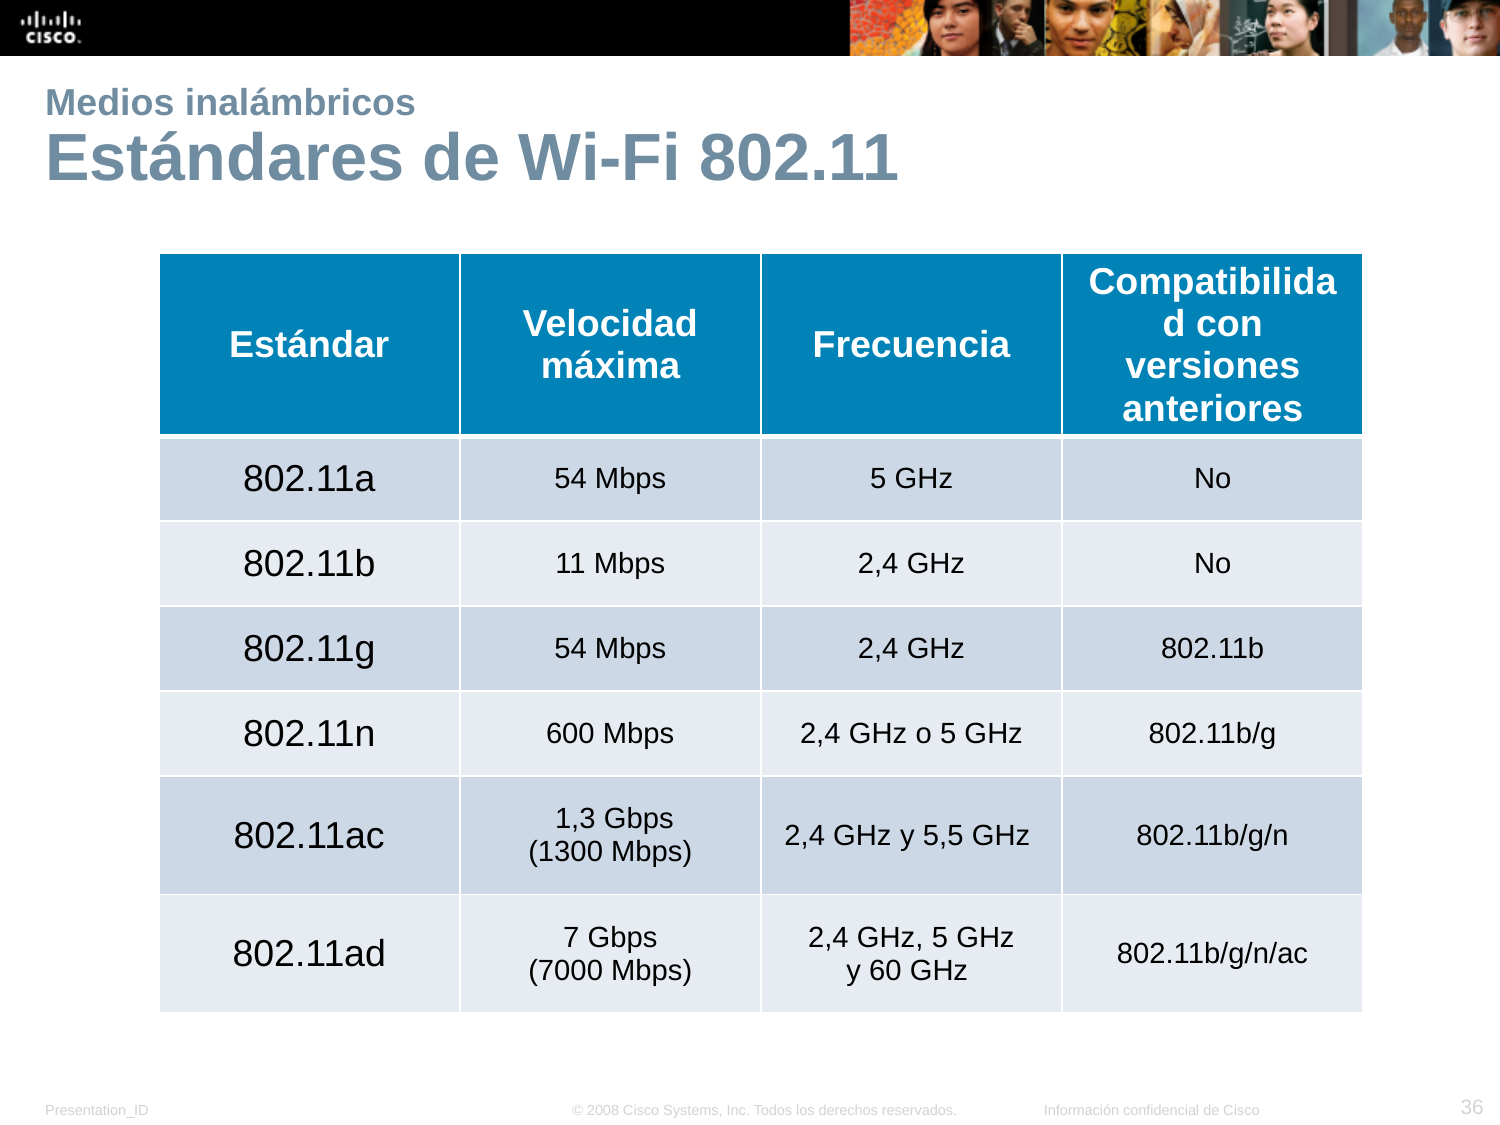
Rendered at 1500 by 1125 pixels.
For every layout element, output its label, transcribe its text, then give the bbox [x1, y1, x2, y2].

table_cell 54 Mbps [461, 439, 760, 520]
table_cell 7 Gbps (7000 Mbps) [461, 895, 760, 1012]
table_cell 802.11ac [160, 777, 459, 894]
table_header Estándar [160, 254, 459, 434]
table_cell 802.11b/g/n/ac [1063, 895, 1362, 1012]
table_cell 11 Mbps [461, 522, 760, 605]
table_cell No [1063, 522, 1362, 605]
table_header Compatibilidad con versiones anteriores [1063, 254, 1362, 434]
picture [0, 0, 1500, 56]
table_cell 802.11a [160, 439, 459, 520]
table_cell 2,4 GHz, 5 GHz y 60 GHz [762, 895, 1061, 1012]
table_cell 600 Mbps [461, 692, 760, 775]
table_cell 1,3 Gbps (1300 Mbps) [461, 777, 760, 894]
table_cell 802.11n [160, 692, 459, 775]
table_cell 54 Mbps [461, 607, 760, 690]
table_header Velocidad máxima [461, 254, 760, 434]
table_cell 2,4 GHz o 5 GHz [762, 692, 1061, 775]
table_cell 802.11b/g/n [1063, 777, 1362, 894]
table_cell 2,4 GHz [762, 522, 1061, 605]
table_cell 2,4 GHz [762, 607, 1061, 690]
table_cell 802.11b/g [1063, 692, 1362, 775]
table_cell 802.11b [1063, 607, 1362, 690]
table_cell 2,4 GHz y 5,5 GHz [762, 777, 1061, 894]
table_header Frecuencia [762, 254, 1061, 434]
table_cell 802.11ad [160, 895, 459, 1012]
title Medios inalámbricos Estándares de Wi-Fi 802.11 [31, 64, 1471, 203]
table_cell No [1063, 439, 1362, 520]
table_cell 802.11g [160, 607, 459, 690]
table_cell 802.11b [160, 522, 459, 605]
table_cell 5 GHz [762, 439, 1061, 520]
